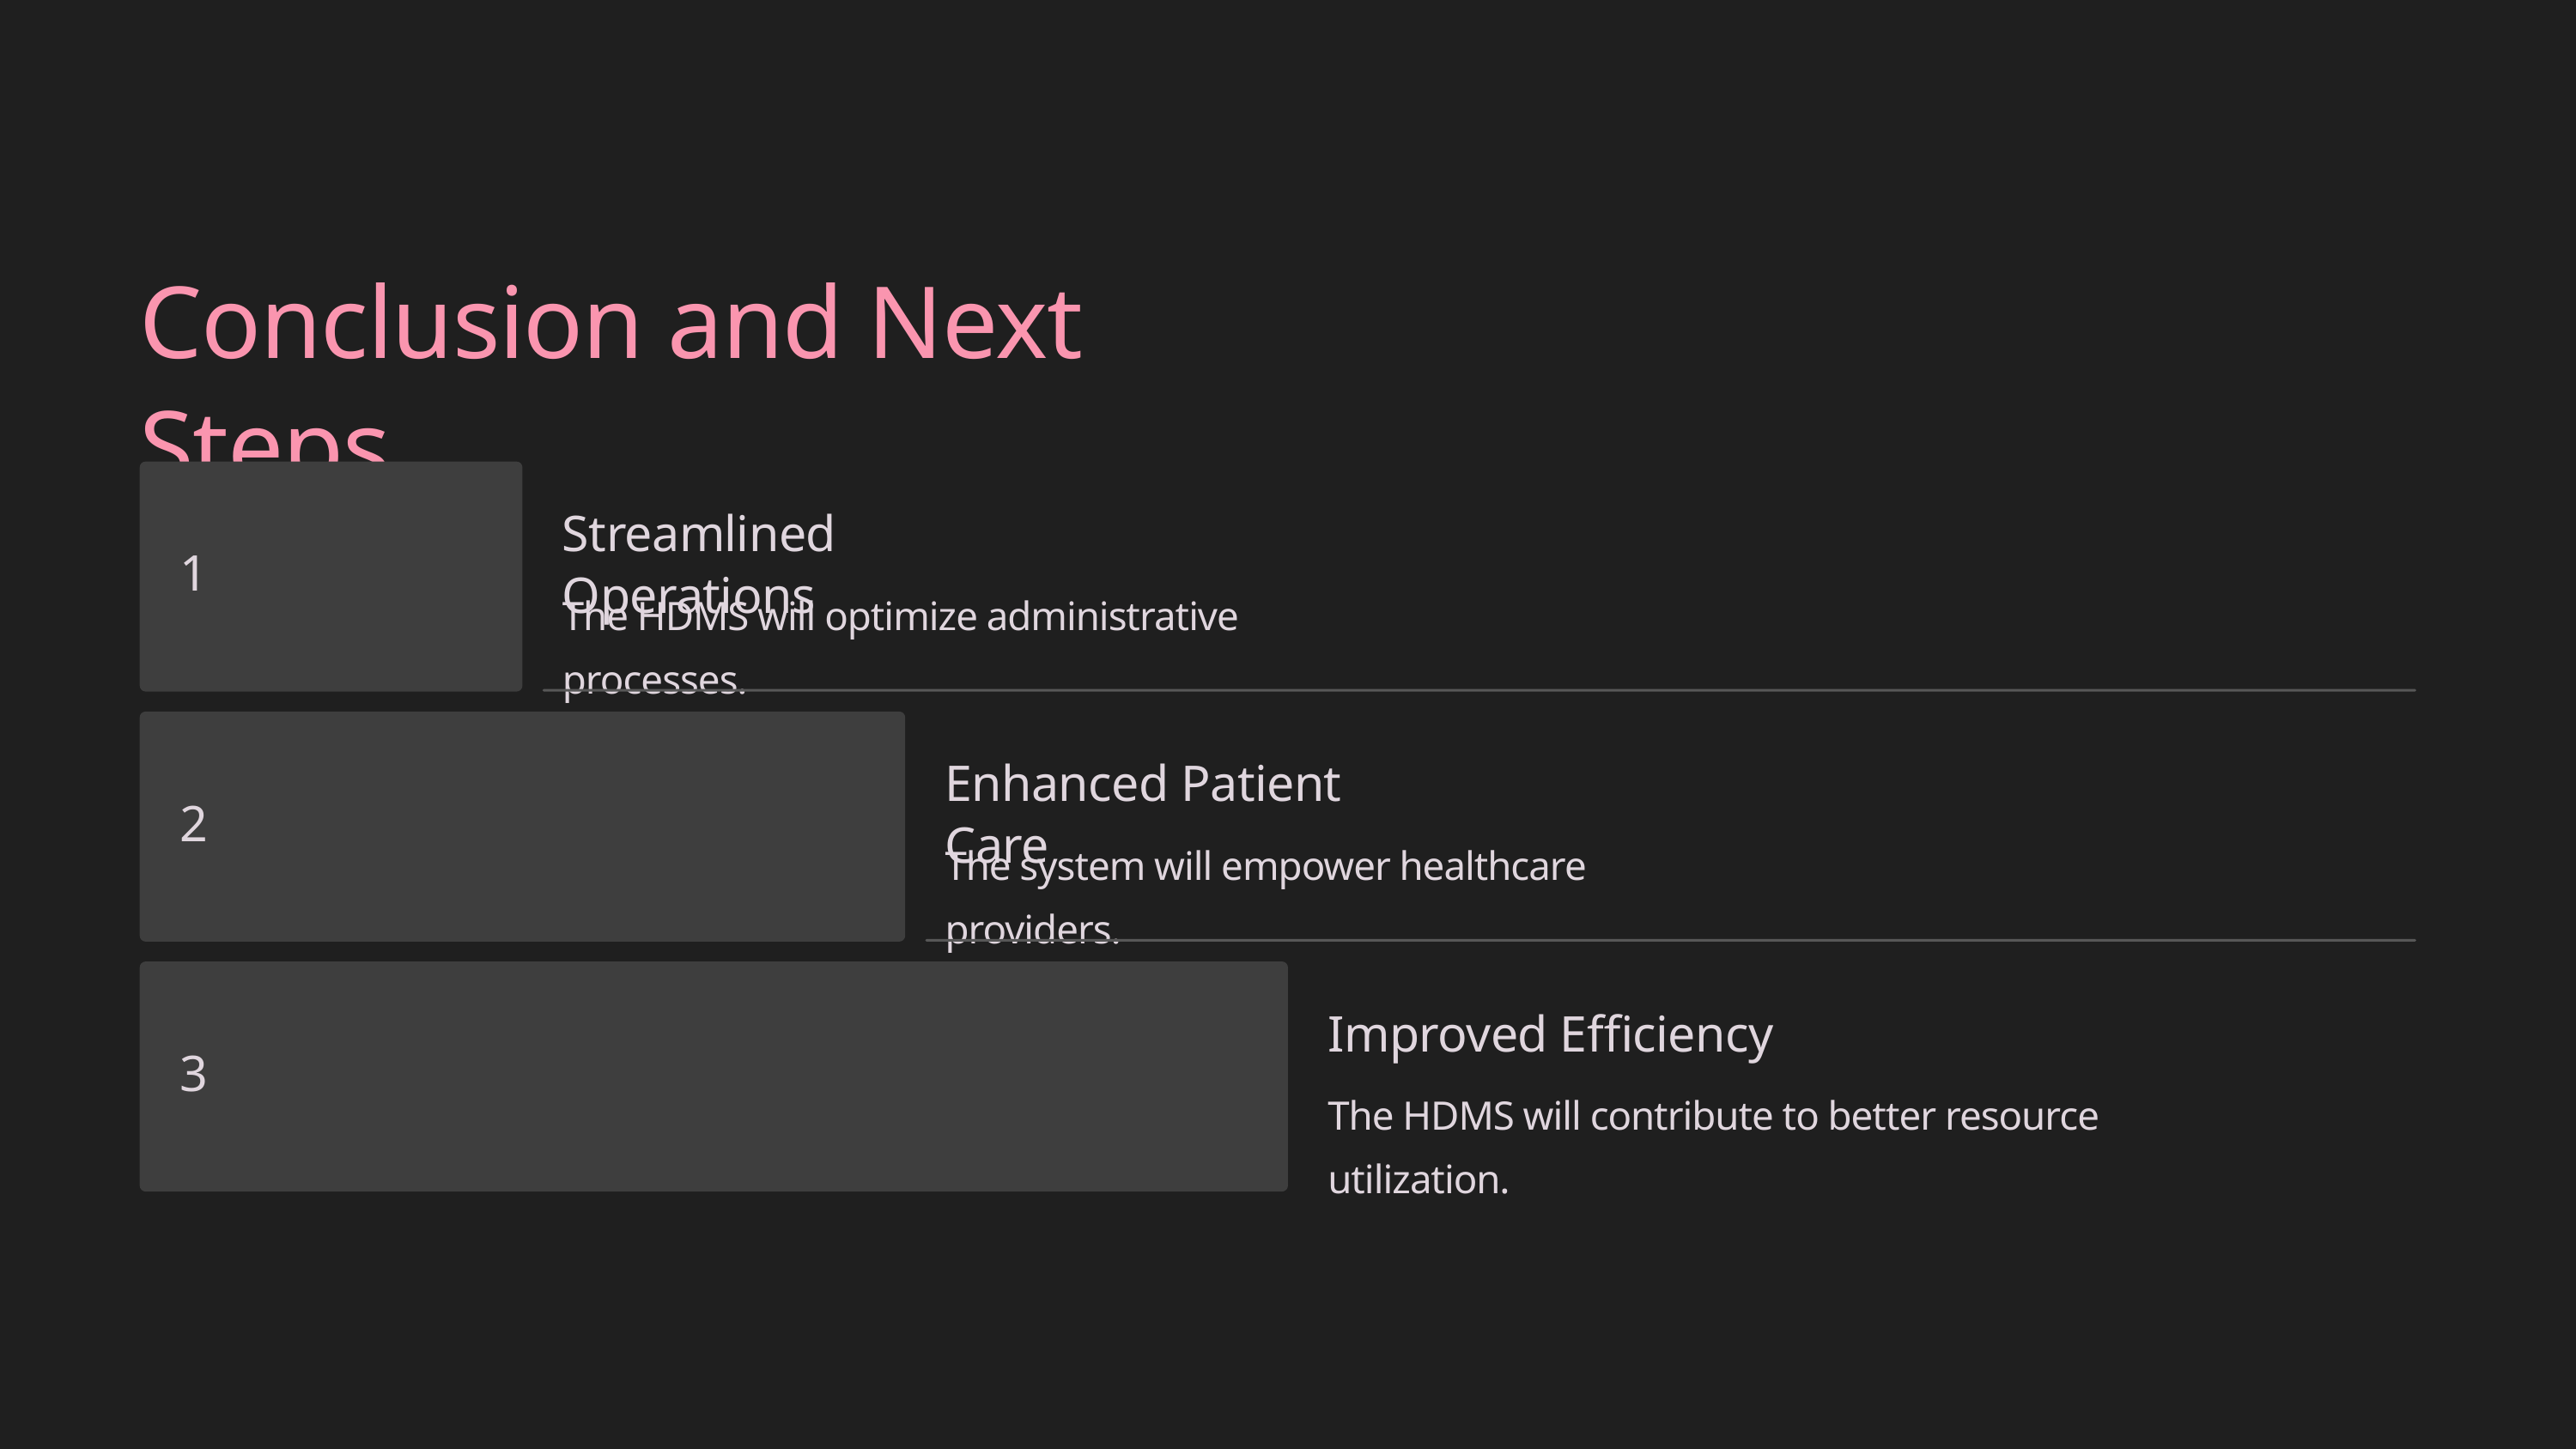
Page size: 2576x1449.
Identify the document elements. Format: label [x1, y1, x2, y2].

text_box [139, 461, 523, 692]
text_box [0, 0, 2576, 1449]
text_box [139, 711, 906, 943]
text_box [542, 688, 2417, 692]
text_box [139, 961, 1289, 1192]
text_box [925, 938, 2417, 943]
